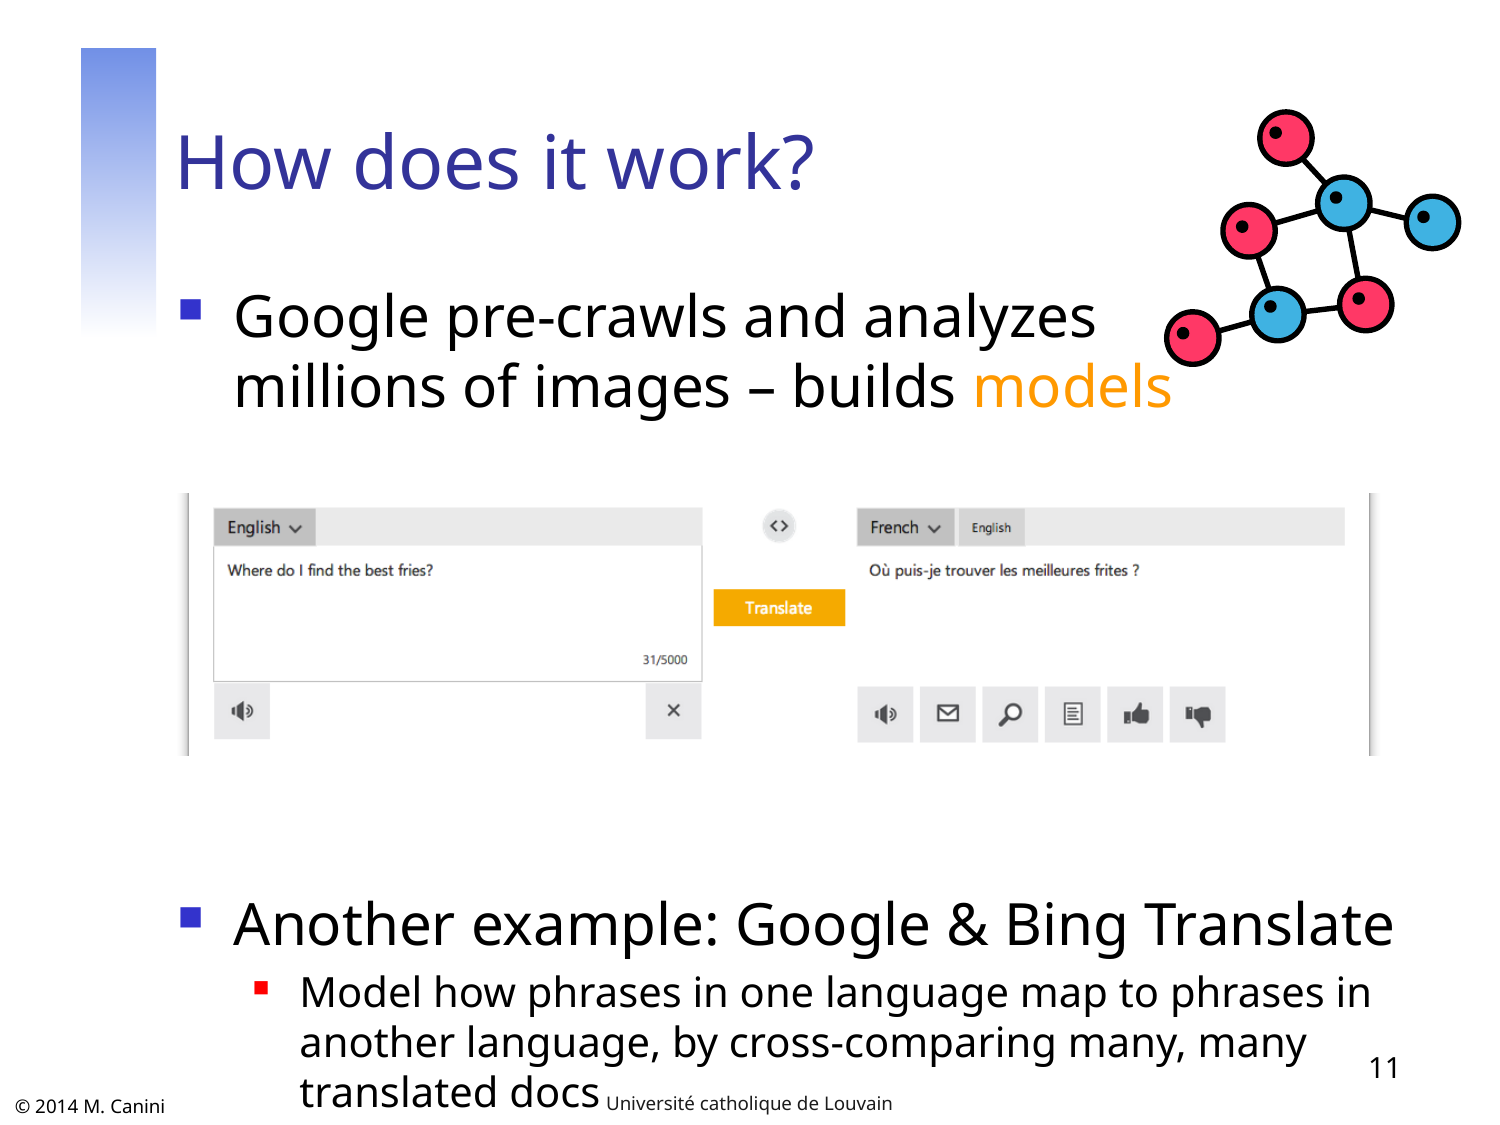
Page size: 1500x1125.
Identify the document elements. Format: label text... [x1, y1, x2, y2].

footer Université catholique de Louvain [512, 1083, 987, 1125]
picture [1163, 108, 1462, 368]
picture [173, 493, 1385, 757]
slide_number 11 [1103, 1021, 1417, 1098]
title How does it work? [158, 49, 1438, 213]
list Google pre-crawls and analyzes millions of images – builds models Another example: Google & Bing Translate Model how phrases in one language map to phrases in another language, by cross-comparing many, many translated docs [162, 271, 1438, 1016]
